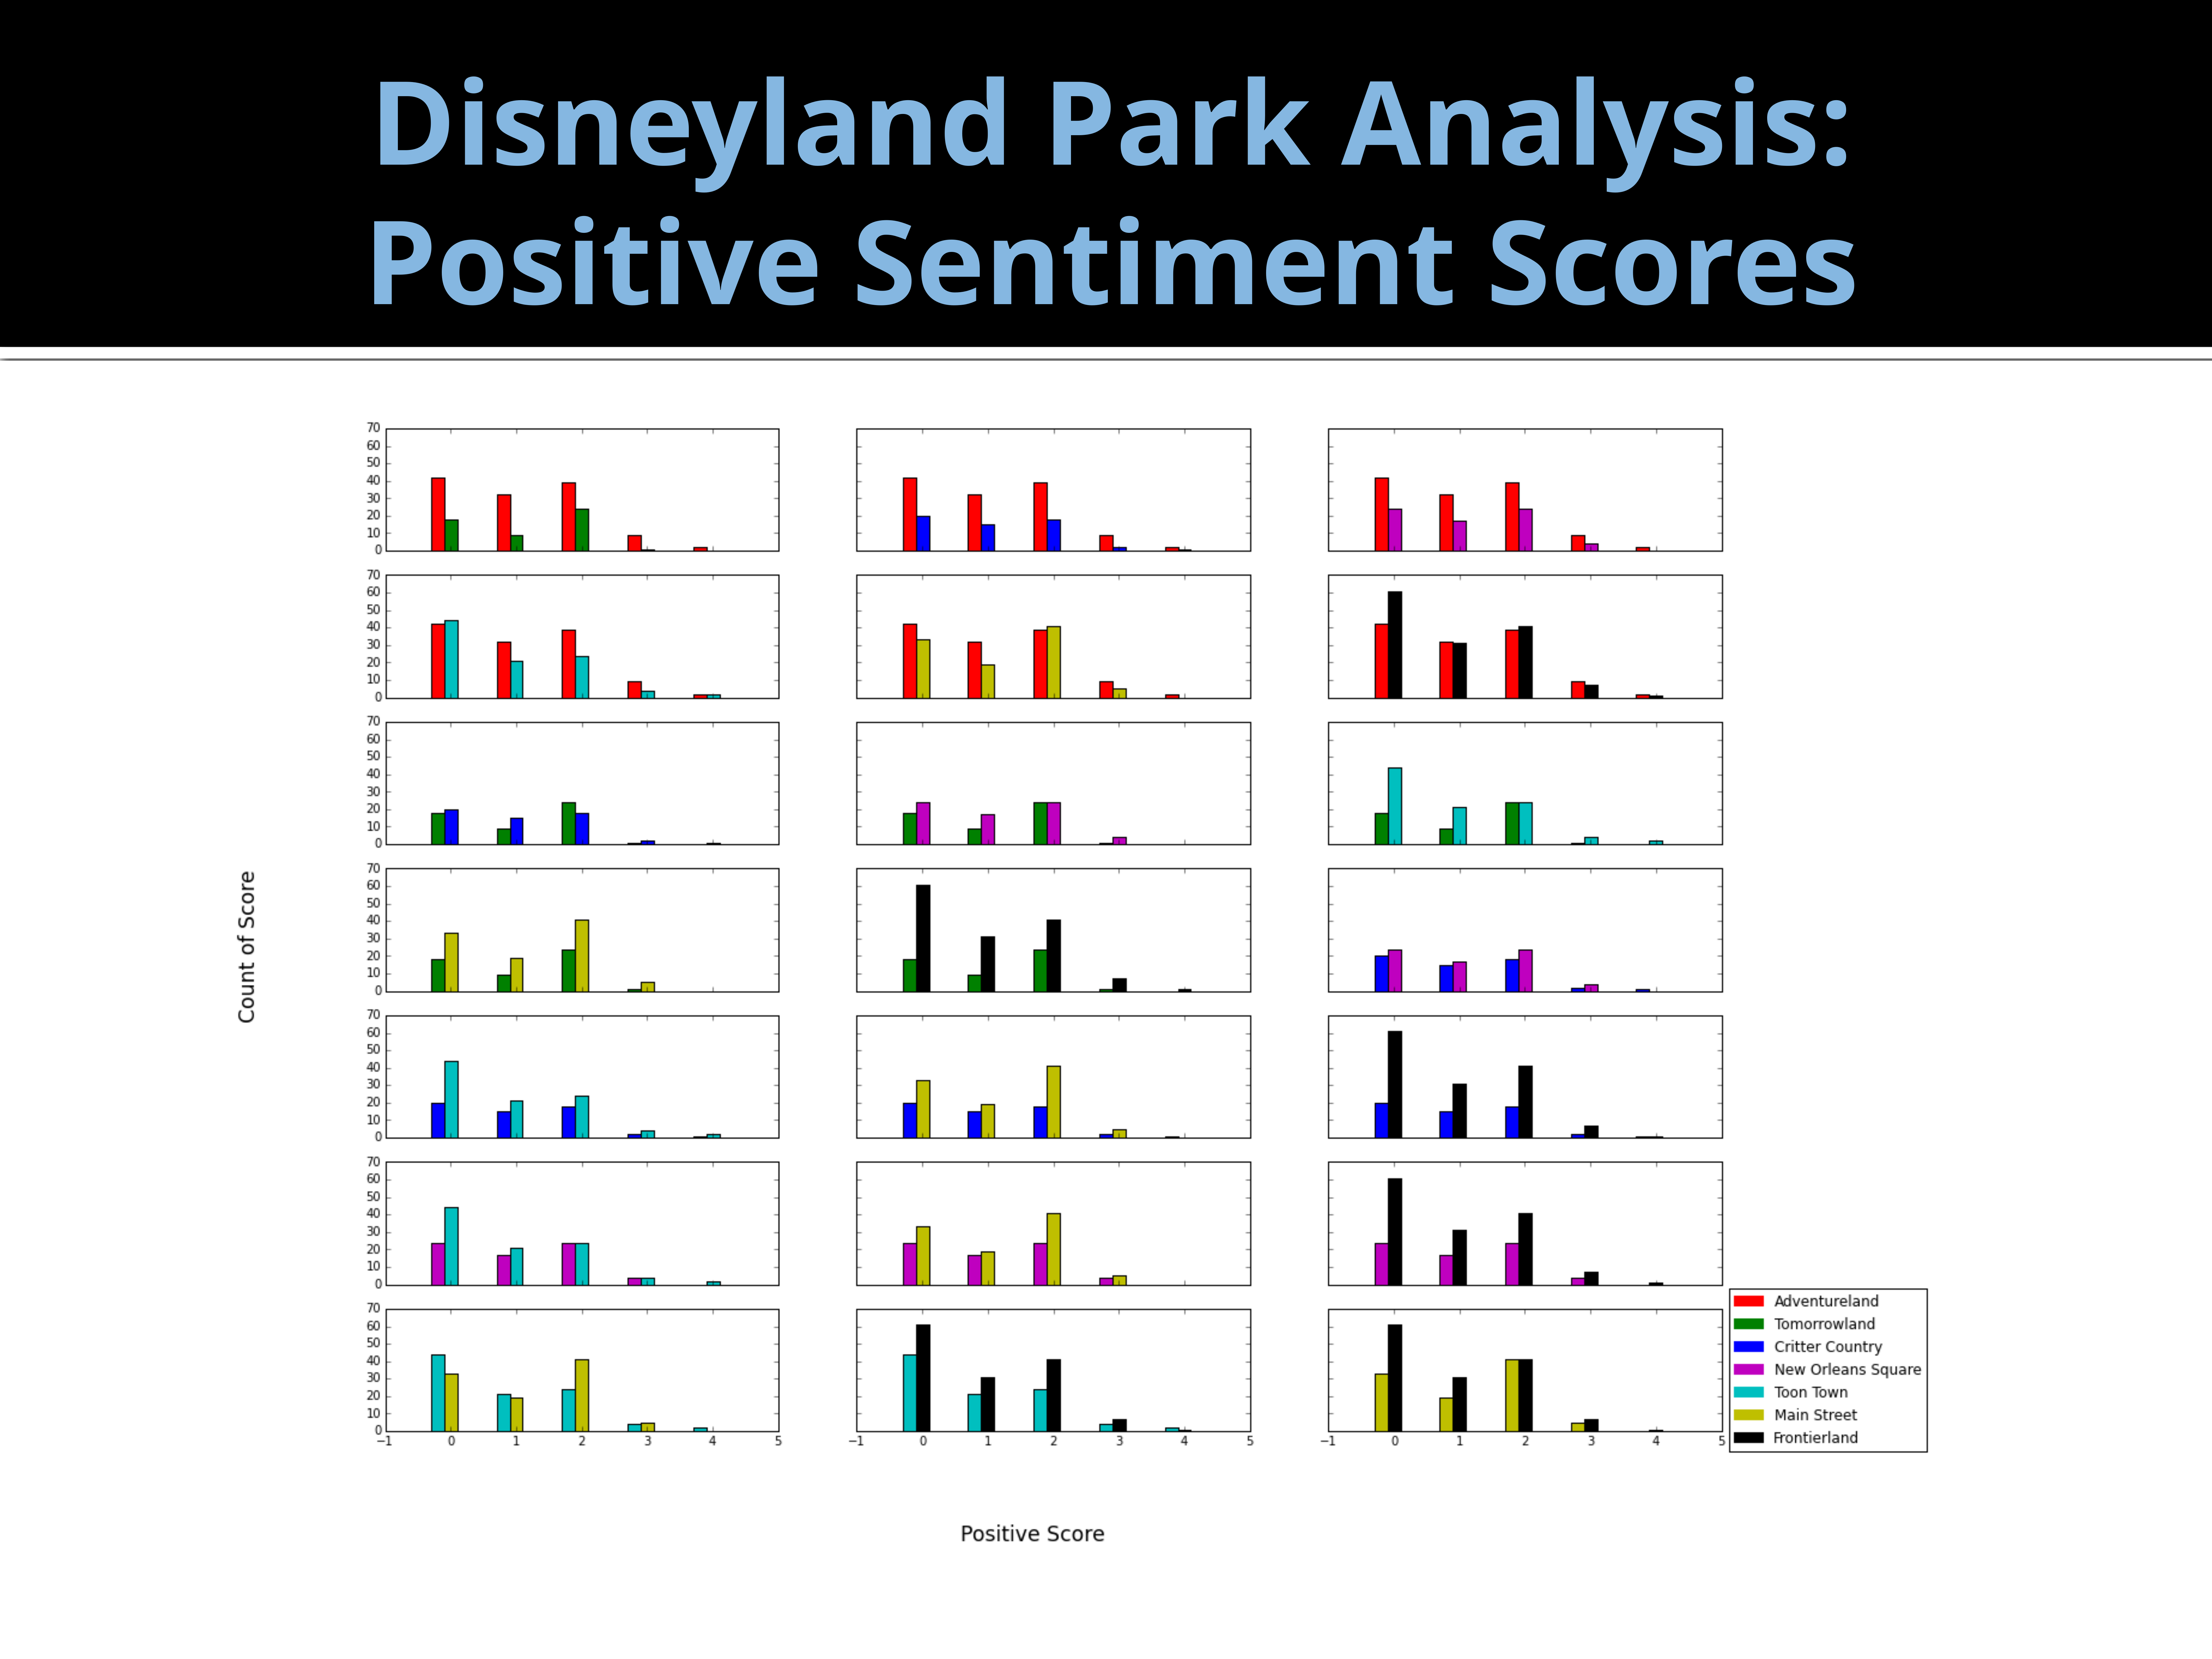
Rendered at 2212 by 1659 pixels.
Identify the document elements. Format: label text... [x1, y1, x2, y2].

picture [230, 414, 1936, 1555]
title Disneyland Park Analysis: Positive Sentiment Scores [111, 37, 2101, 340]
